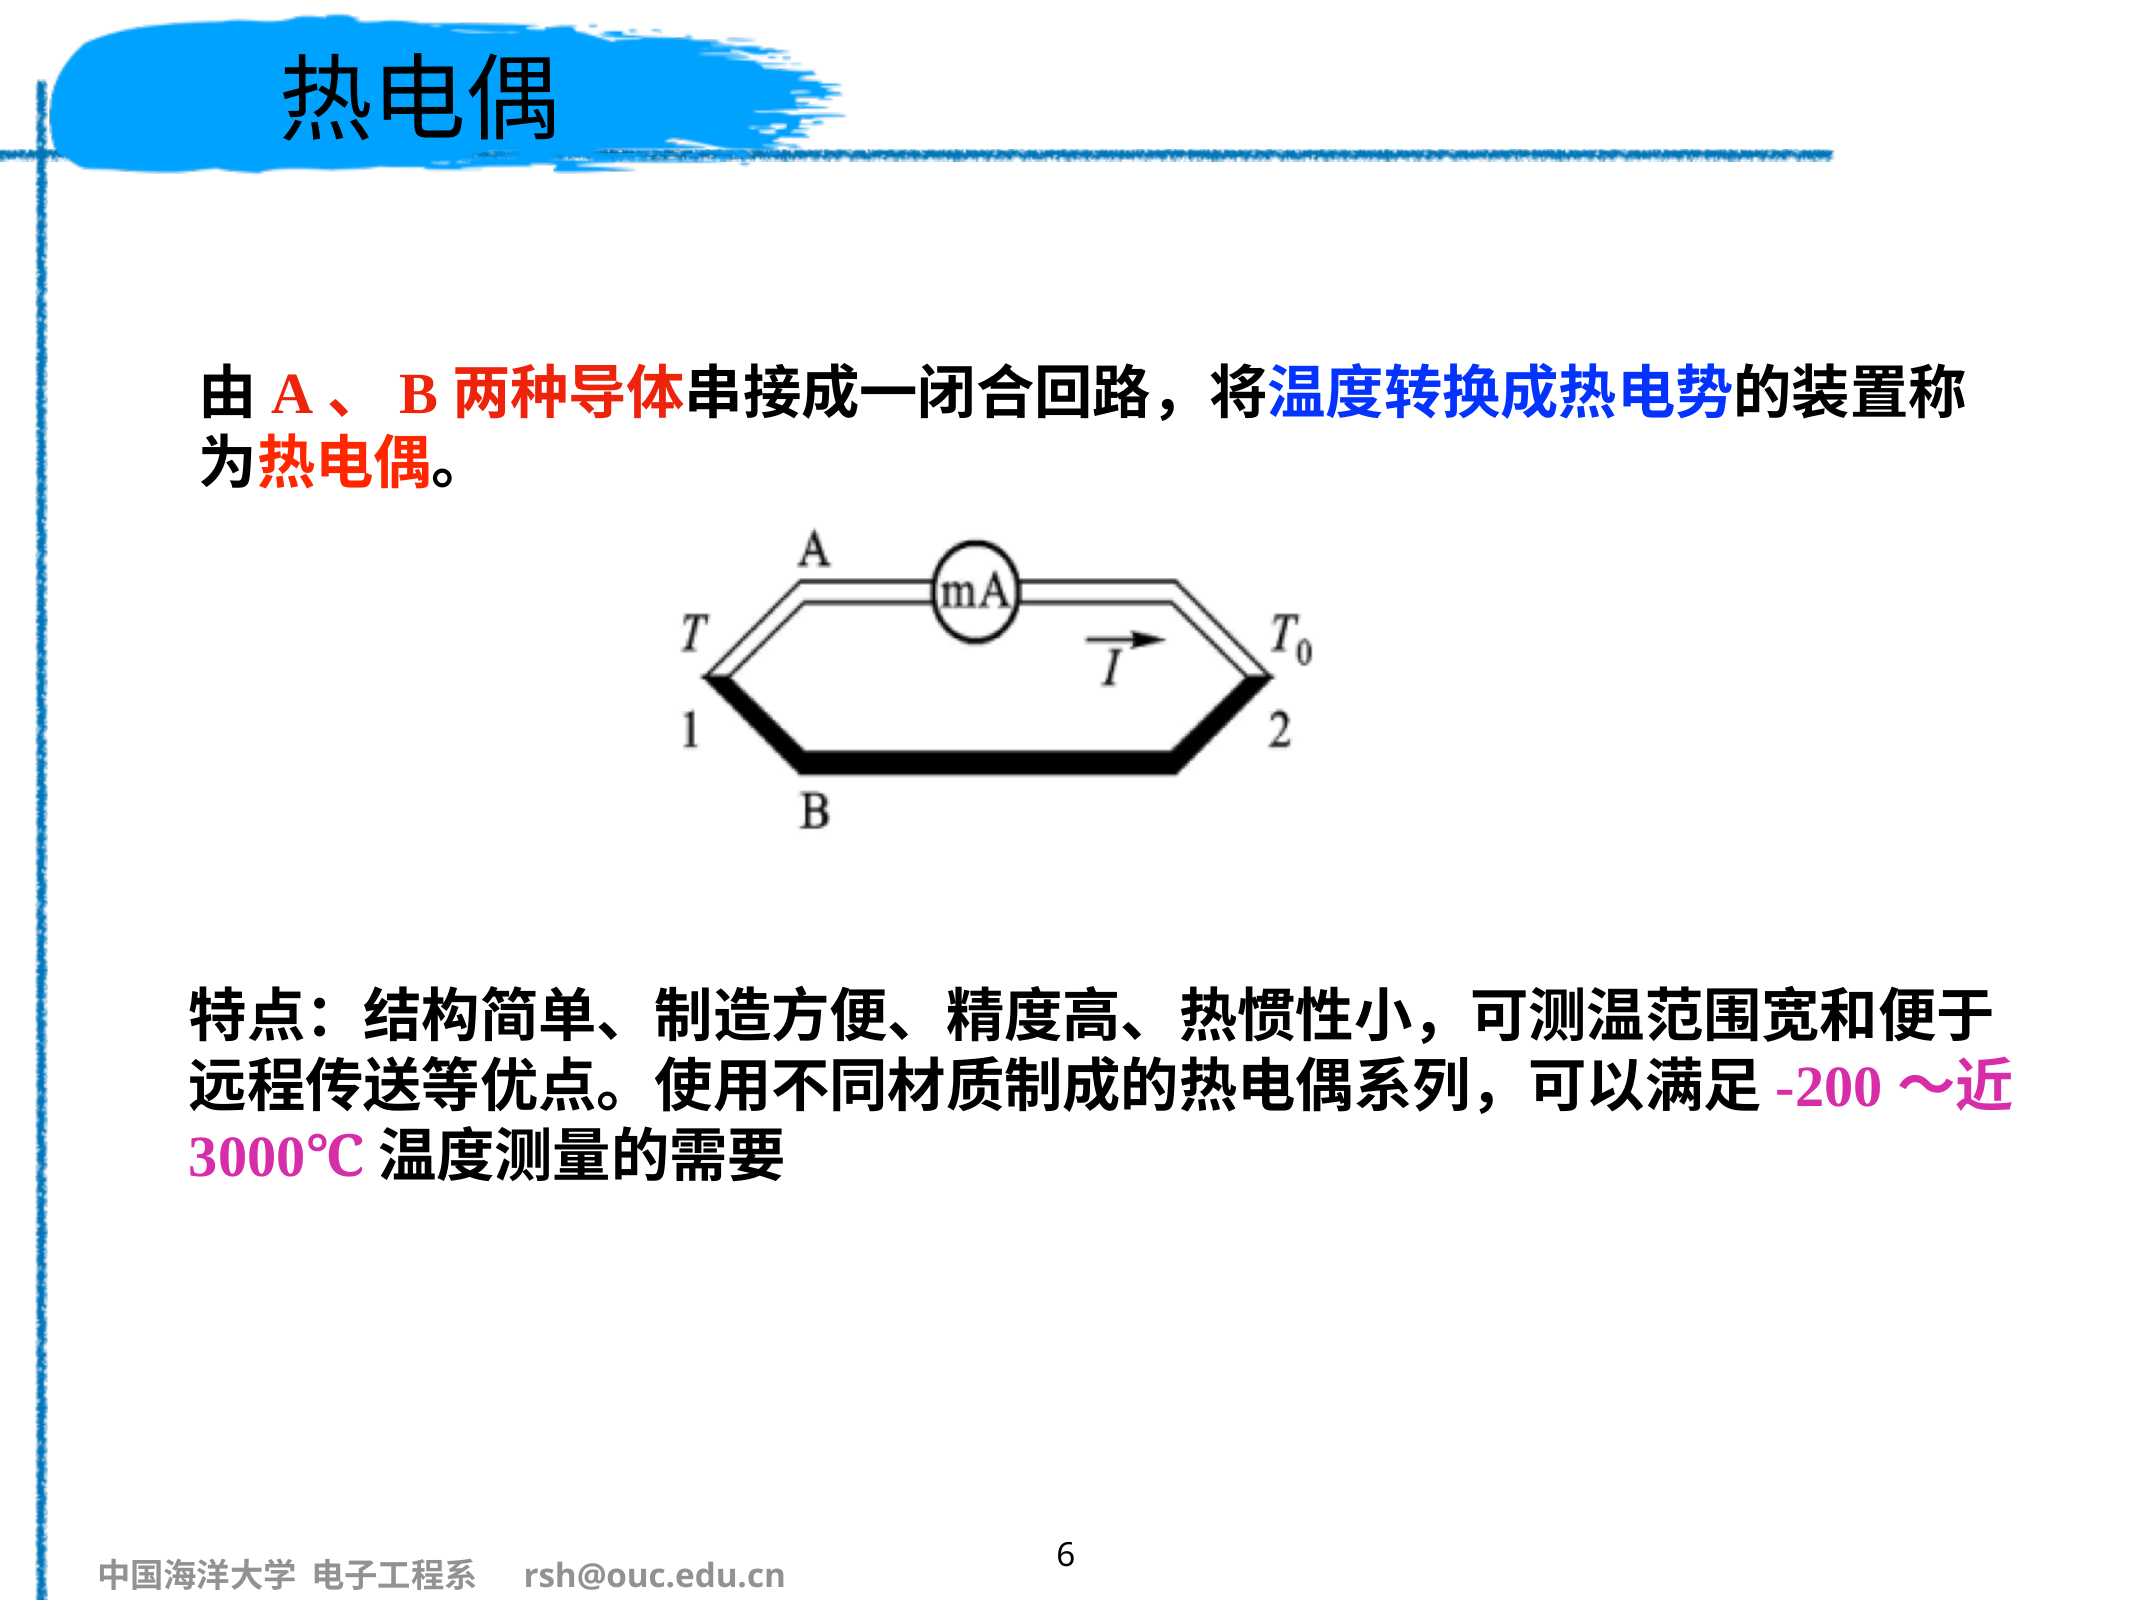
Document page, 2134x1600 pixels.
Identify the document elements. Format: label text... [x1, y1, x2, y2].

picture [785, 11, 1841, 178]
slide_number 6 [1037, 1524, 1095, 1579]
text_box 由A、B两种导体串接成一闭合回路，将温度转换成热电势的装置称为热电偶。 [190, 346, 2000, 504]
picture [0, 11, 54, 1600]
text_box 特点：结构简单、制造方便、精度高、热惯性小，可测温范围宽和便于远程传送等优点。使用不同材质制成的热电偶系列，可以满足-200～近3000℃温度测量的需要 [180, 969, 2043, 1197]
title 热电偶 [53, 1, 786, 189]
picture [643, 500, 1337, 851]
